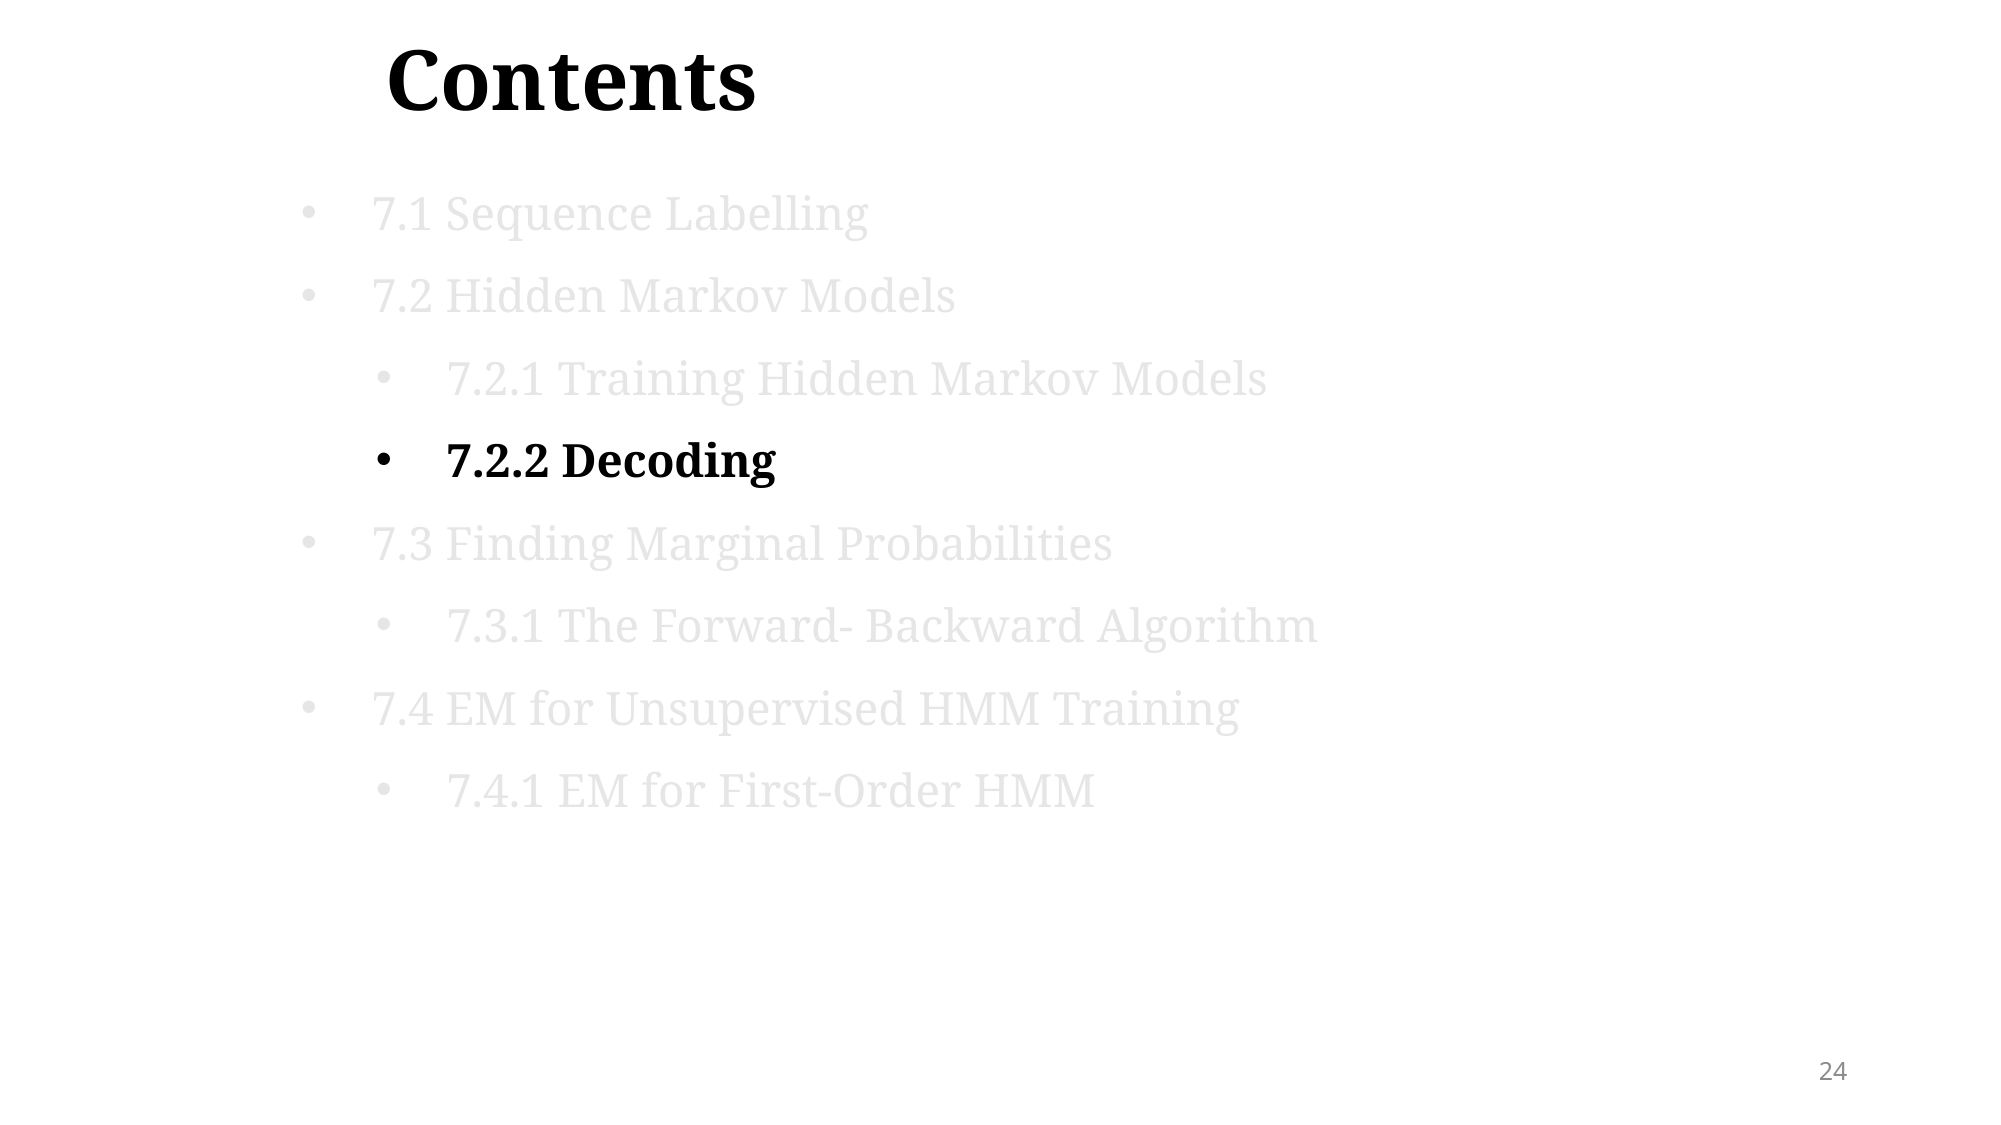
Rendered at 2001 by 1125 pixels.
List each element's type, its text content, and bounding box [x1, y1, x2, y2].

slide_number 24 [1412, 1042, 1863, 1103]
text_box Contents [370, 19, 872, 135]
text_box 7.1 Sequence Labelling 7.2 Hidden Markov Models 7.2.1 Training Hidden Markov Models 7.2.2 Decoding 7.3 Finding Marginal Probabilities 7.3.1 The Forward- Backward Algorithm 7.4 EM for Unsupervised HMM Training 7.4.1 EM for First-Order HMM [286, 149, 1334, 824]
